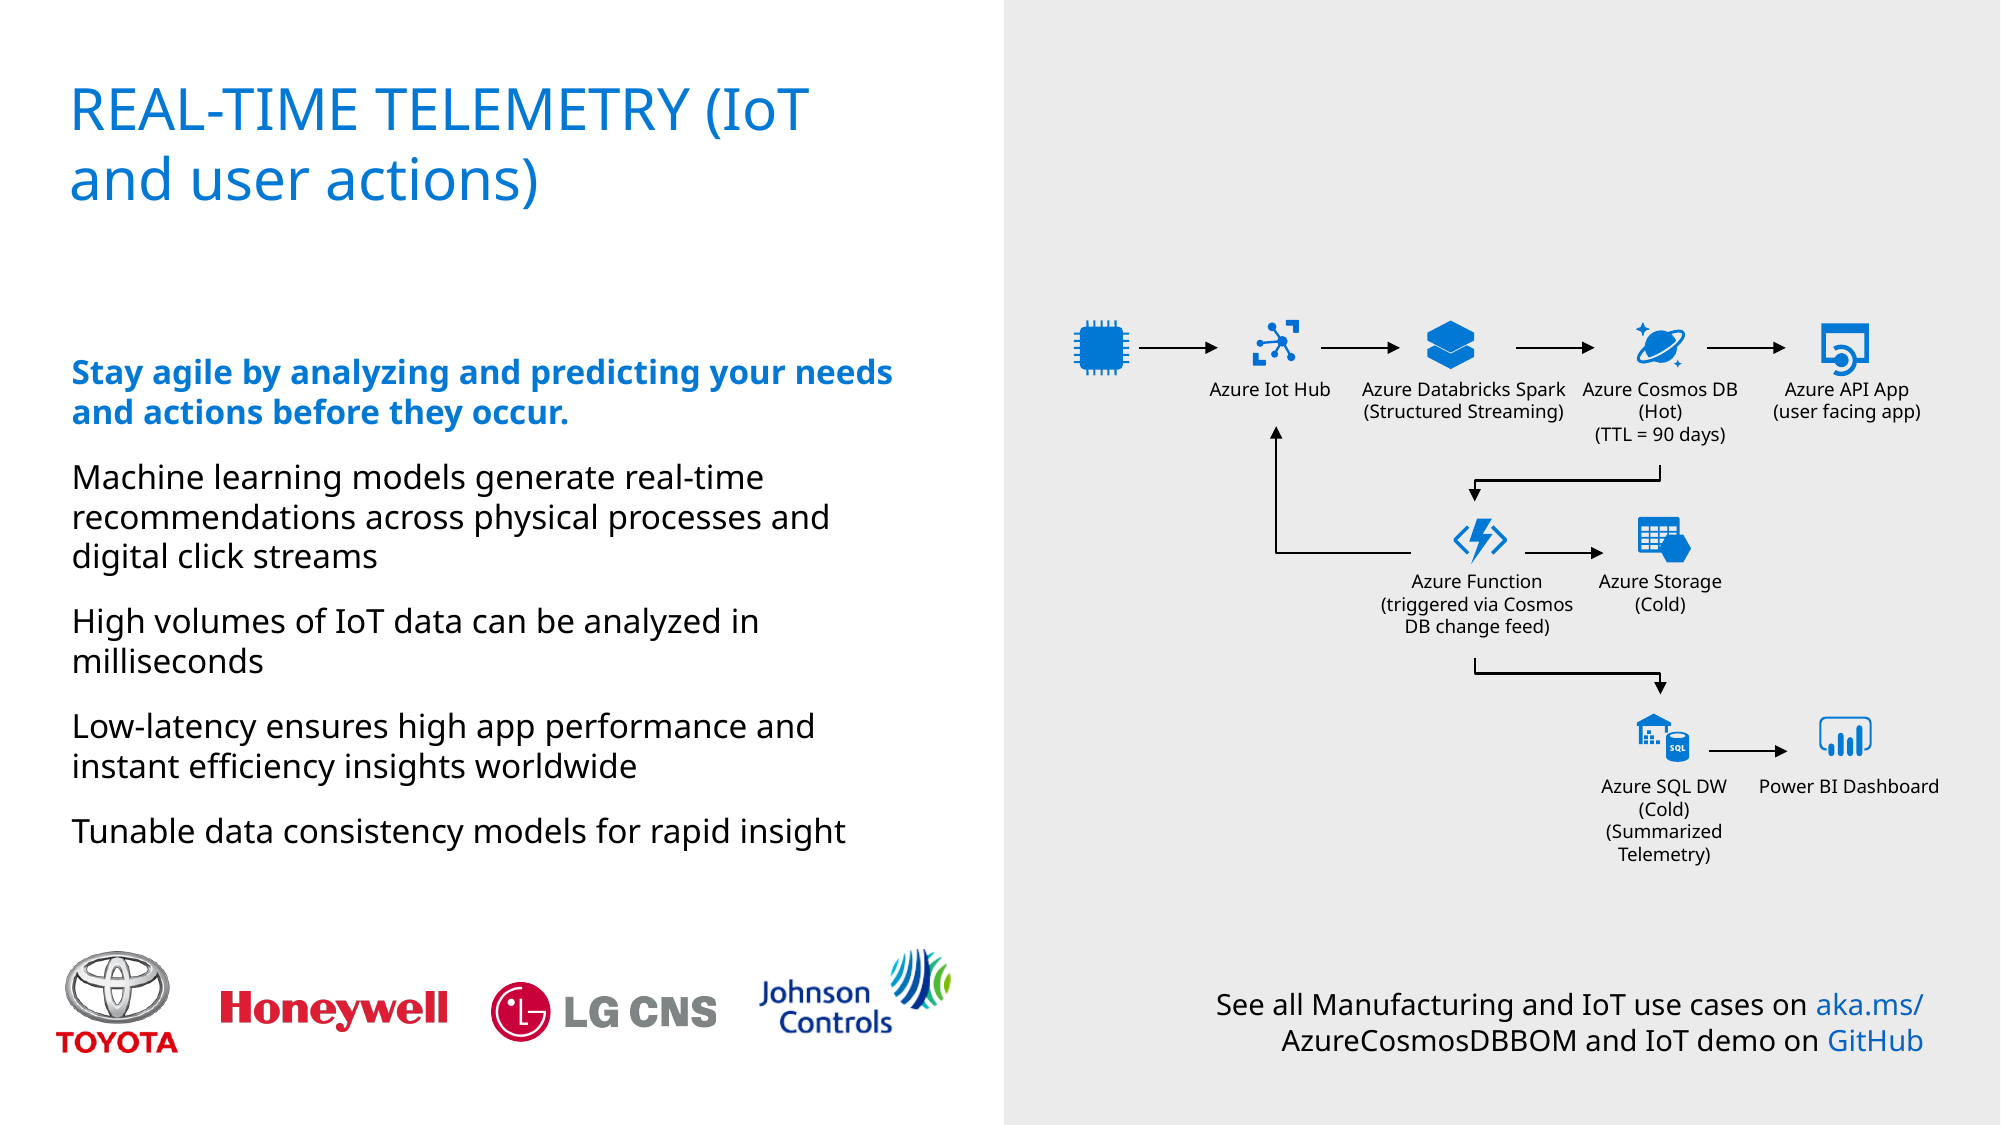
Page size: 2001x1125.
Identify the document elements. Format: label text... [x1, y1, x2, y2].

picture [759, 949, 951, 1035]
text_box [1468, 464, 1661, 502]
text_box Azure Function (triggered via Cosmos DB change feed) [1360, 562, 1594, 645]
text_box Azure Iot Hub [1179, 370, 1347, 408]
text_box Azure SQL DW (Cold) (Summarized Telemetry) [1547, 767, 1781, 873]
text_box [1821, 323, 1869, 377]
text_box [1270, 426, 1411, 554]
title REAL-TIME TELEMETRY (IoT and user actions) [69, 72, 914, 194]
text_box Azure Cosmos DB (Hot) (TTL = 90 days) [1543, 370, 1777, 453]
text_box Power BI Dashboard [1732, 767, 1966, 805]
text_box Azure API App (user facing app) [1730, 370, 1964, 431]
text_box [1252, 319, 1300, 367]
text_box Azure Storage (Cold) [1543, 562, 1777, 623]
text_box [1427, 320, 1475, 370]
picture [56, 951, 178, 1053]
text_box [1073, 320, 1130, 376]
picture [490, 981, 716, 1043]
text_box [1636, 712, 1690, 763]
text_box [1637, 516, 1692, 564]
text_box [1491, 525, 1507, 555]
text_box See all Manufacturing and IoT use cases on aka.ms/AzureCosmosDBBOM and IoT demo on GitHub [1171, 963, 1955, 1083]
text_box [1453, 525, 1470, 555]
text_box [1636, 328, 1686, 365]
picture [221, 991, 447, 1032]
text_box [1474, 657, 1667, 695]
list Stay agile by analyzing and predicting your needs and actions before they occur. Machine learning models generate real-time recommendations across physical processes and digital click streams High volumes of IoT data can be analyzed in milliseconds Low-latency ensures high app performance and instant efficiency insights worldwide Tunable data consistency models for rapid insight [71, 351, 914, 816]
text_box [1635, 321, 1651, 337]
text_box [1818, 715, 1873, 758]
text_box Azure Databricks Spark (Structured Streaming) [1347, 370, 1543, 431]
text_box [1469, 518, 1493, 564]
text_box [1673, 358, 1683, 369]
